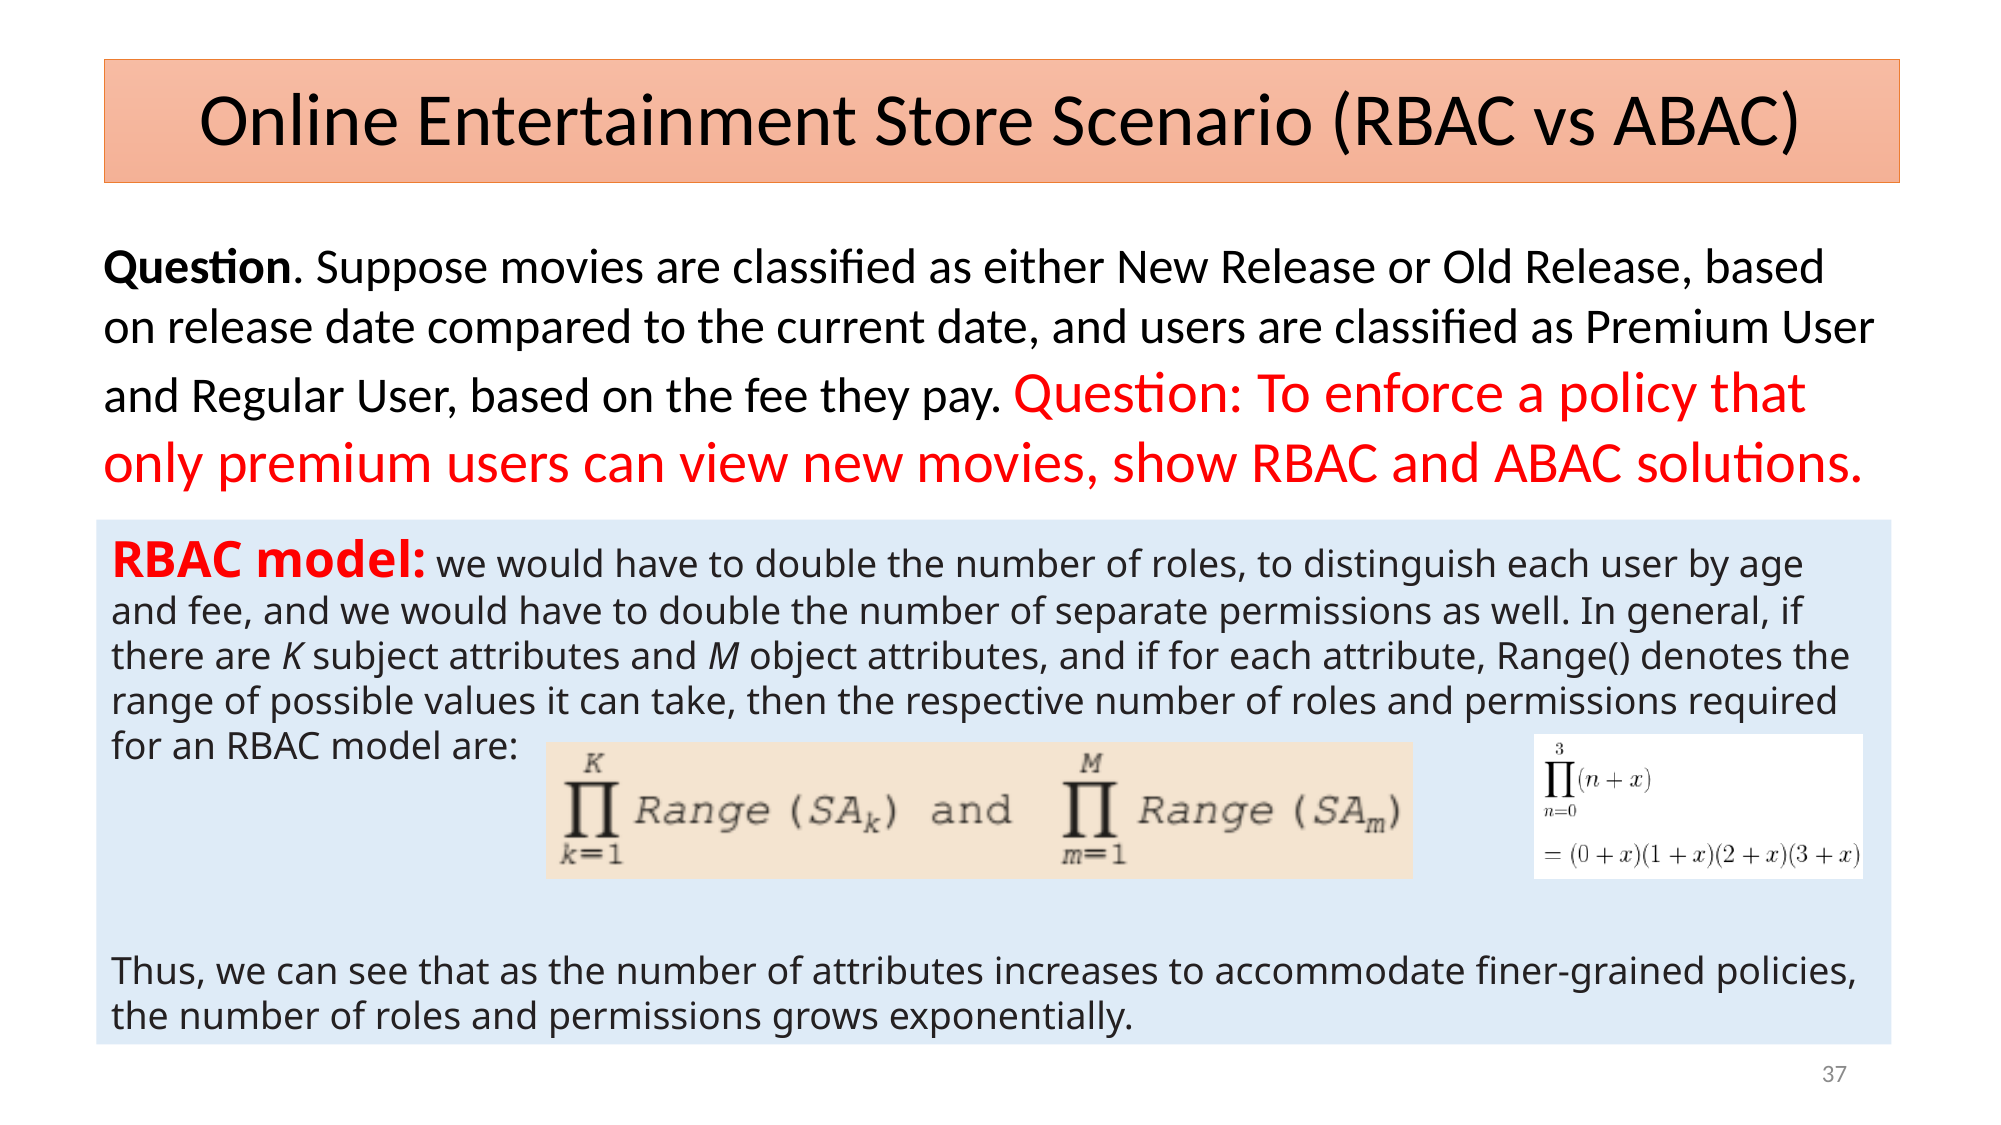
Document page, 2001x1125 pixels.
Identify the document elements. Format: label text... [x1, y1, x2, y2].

slide_number 37 [1412, 1045, 1863, 1103]
picture [1534, 734, 1863, 879]
title Online Entertainment Store Scenario (RBAC vs ABAC) [104, 59, 1900, 183]
text_box RBAC model: we would have to double the number of roles, to distinguish each user by age and fee, and we would have to double the number of separate permissions as well. In general, if there are K subject attributes and M object attributes, and if for each attribute, Range() denotes the range of possible values it can take, then the respective number of roles and permissions required for an RBAC model are: Thus, we can see that as the number of attributes increases to accommodate finer-grained policies, the number of roles and permissions grows exponentially. [96, 519, 1892, 1045]
picture [546, 742, 1413, 879]
text_box Question. Suppose movies are classified as either New Release or Old Release, based on release date compared to the current date, and users are classified as Premium User and Regular User, based on the fee they pay. Question: To enforce a policy that only premium users can view new movies, show RBAC and ABAC solutions. [88, 226, 1900, 501]
